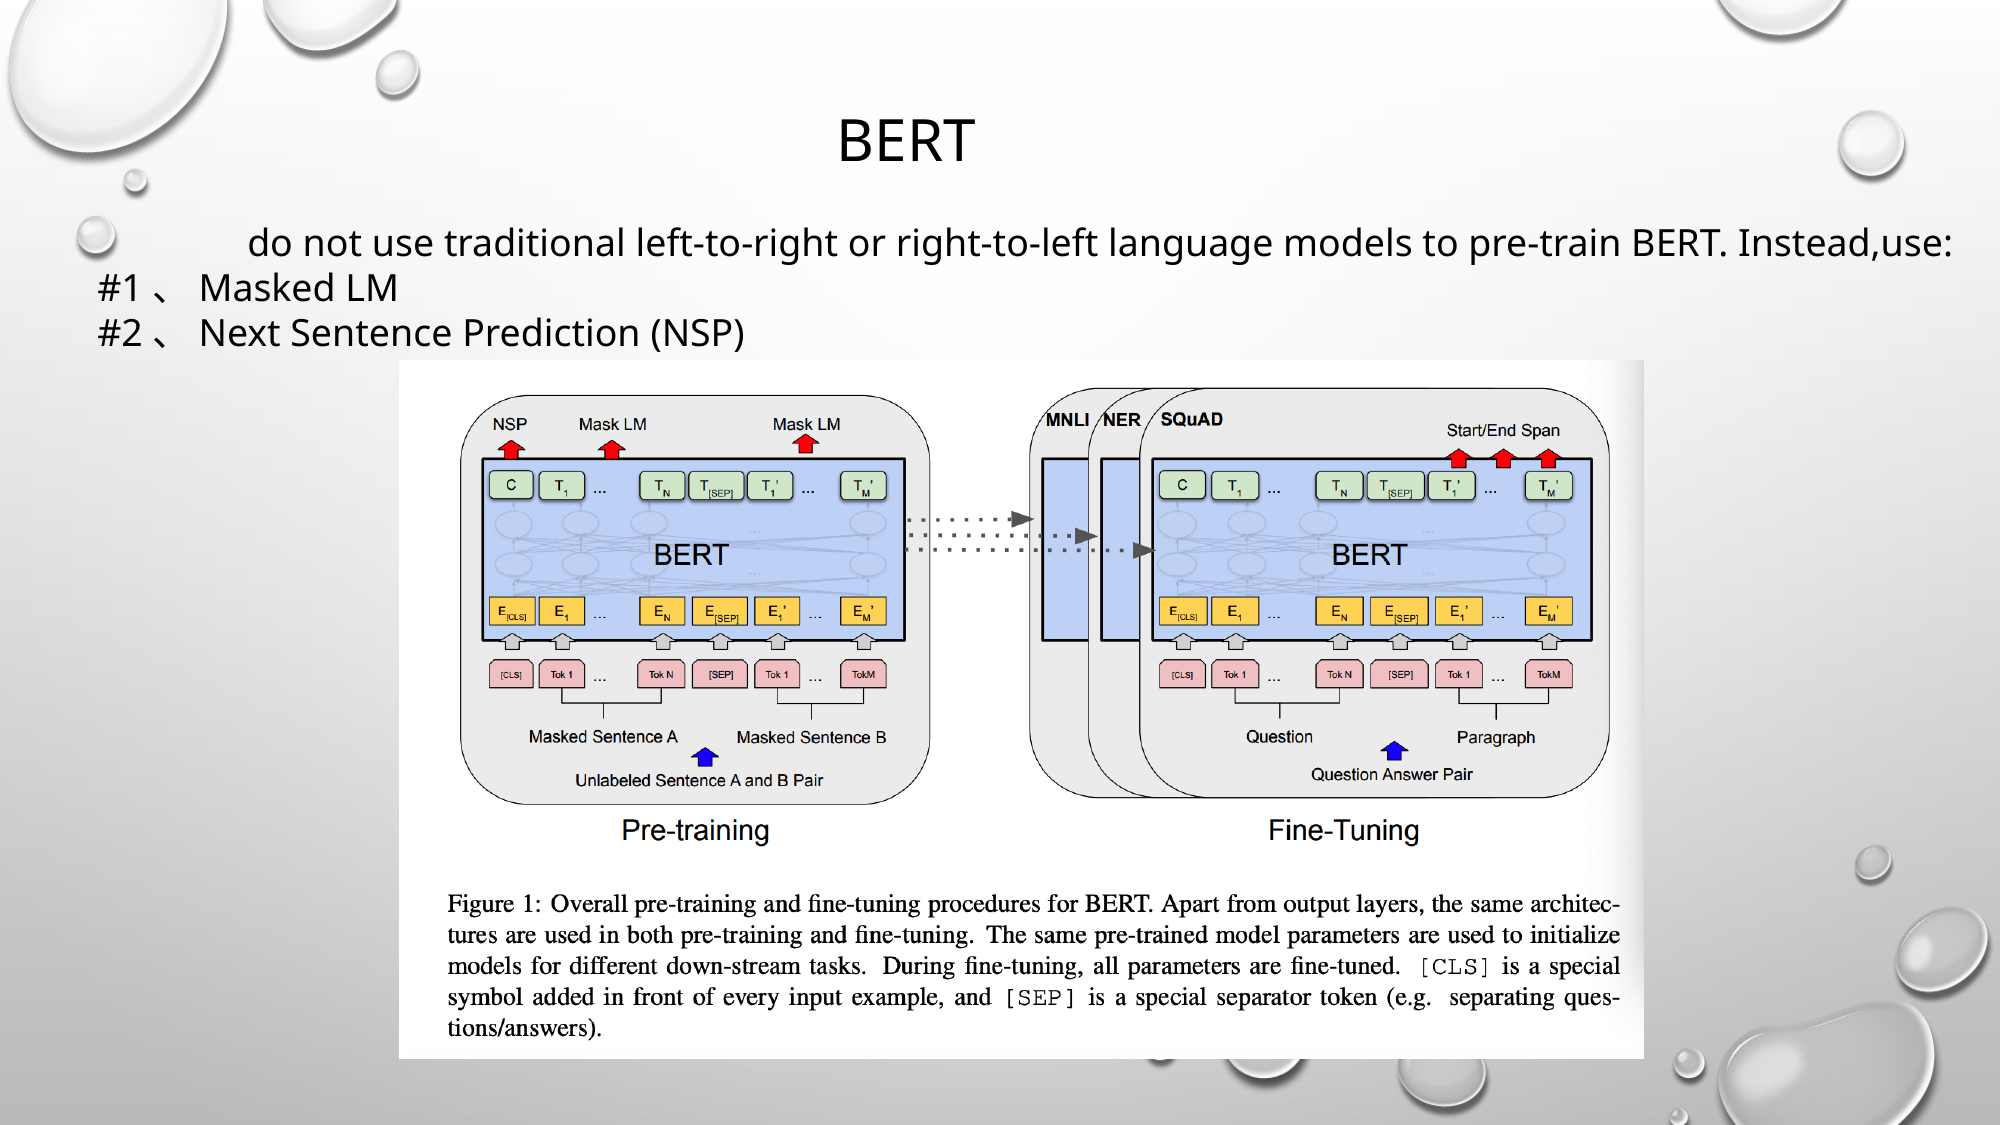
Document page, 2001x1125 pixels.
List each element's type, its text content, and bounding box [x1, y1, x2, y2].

text_box do not use traditional left-to-right or right-to-left language models to pre-train BERT. Instead,use: #1、Masked LM #2、Next Sentence Prediction (NSP) [82, 211, 1970, 361]
picture [0, 0, 2000, 1125]
text_box BERT [822, 95, 991, 181]
